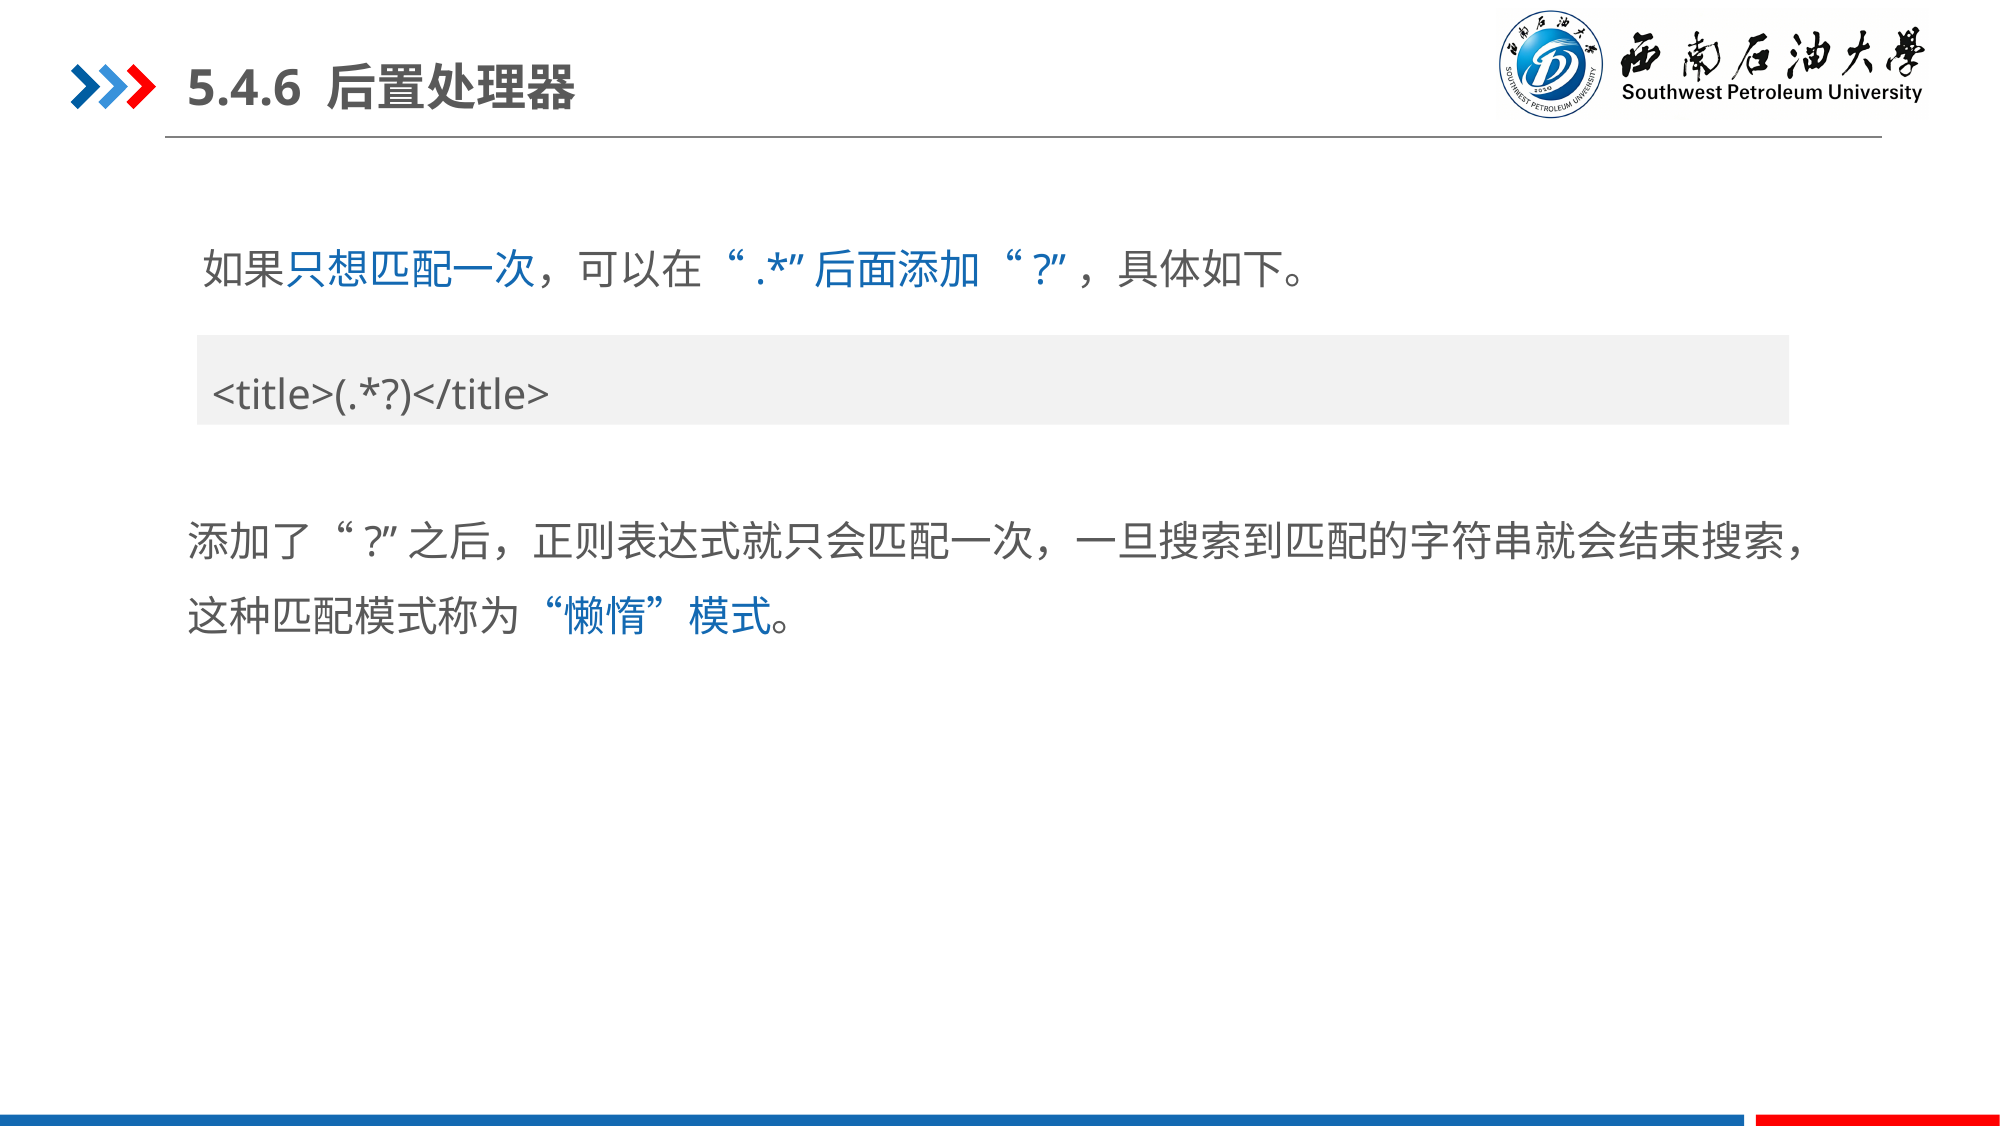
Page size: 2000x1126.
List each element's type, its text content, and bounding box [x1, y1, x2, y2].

text_box 5.4.6 后置处理器 [187, 43, 1579, 127]
picture [1496, 8, 1929, 120]
text_box <title>(.*?)</title> [197, 335, 1790, 425]
text_box 添加了“?”之后，正则表达式就只会匹配一次，一旦搜索到匹配的字符串就会结束搜索，这种匹配模式称为“懒惰”模式。 [172, 482, 1814, 647]
text_box 如果只想匹配一次，可以在“.*”后面添加“?”，具体如下。 [187, 210, 1780, 301]
